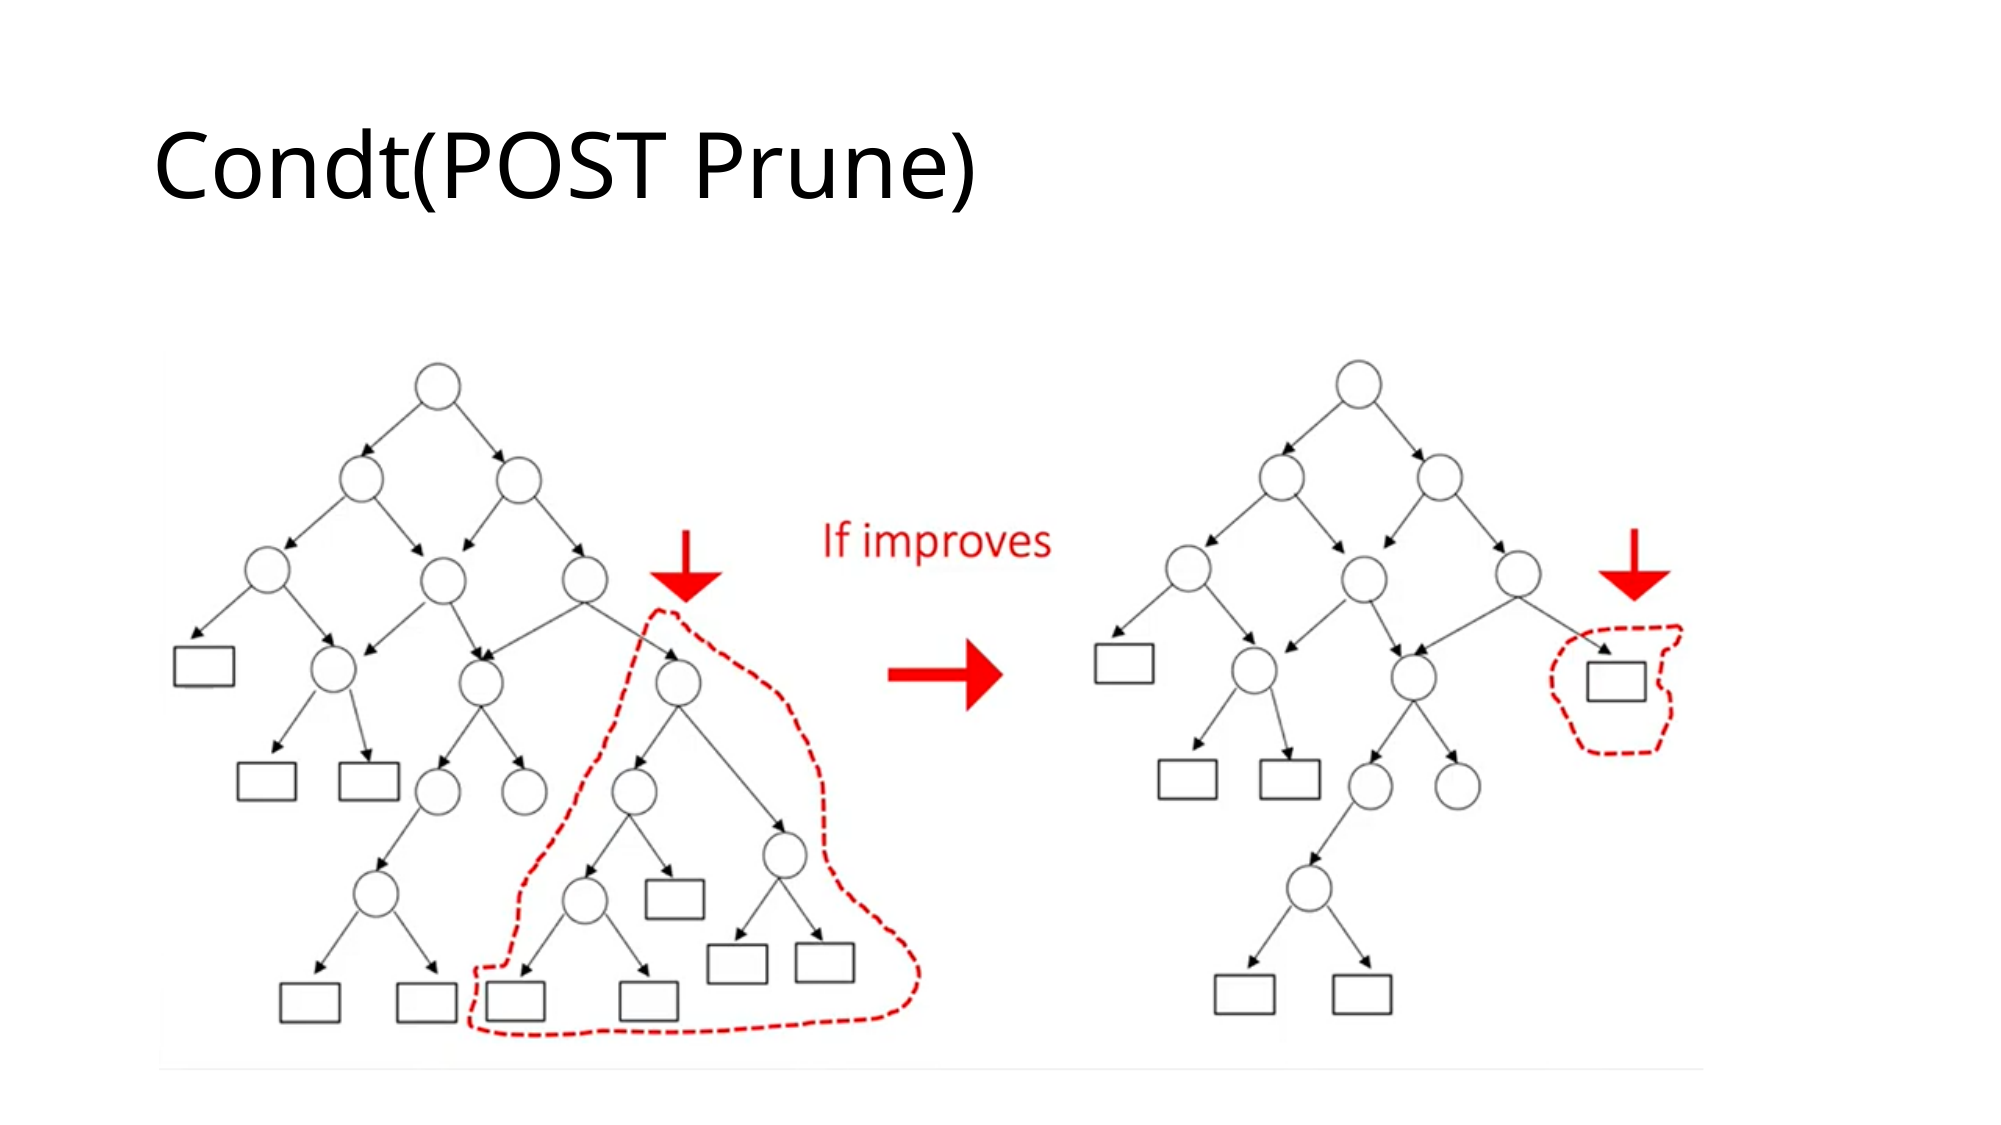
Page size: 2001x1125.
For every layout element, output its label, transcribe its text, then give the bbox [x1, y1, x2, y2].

title Condt(POST Prune) [137, 59, 1863, 278]
picture [159, 316, 1738, 1078]
